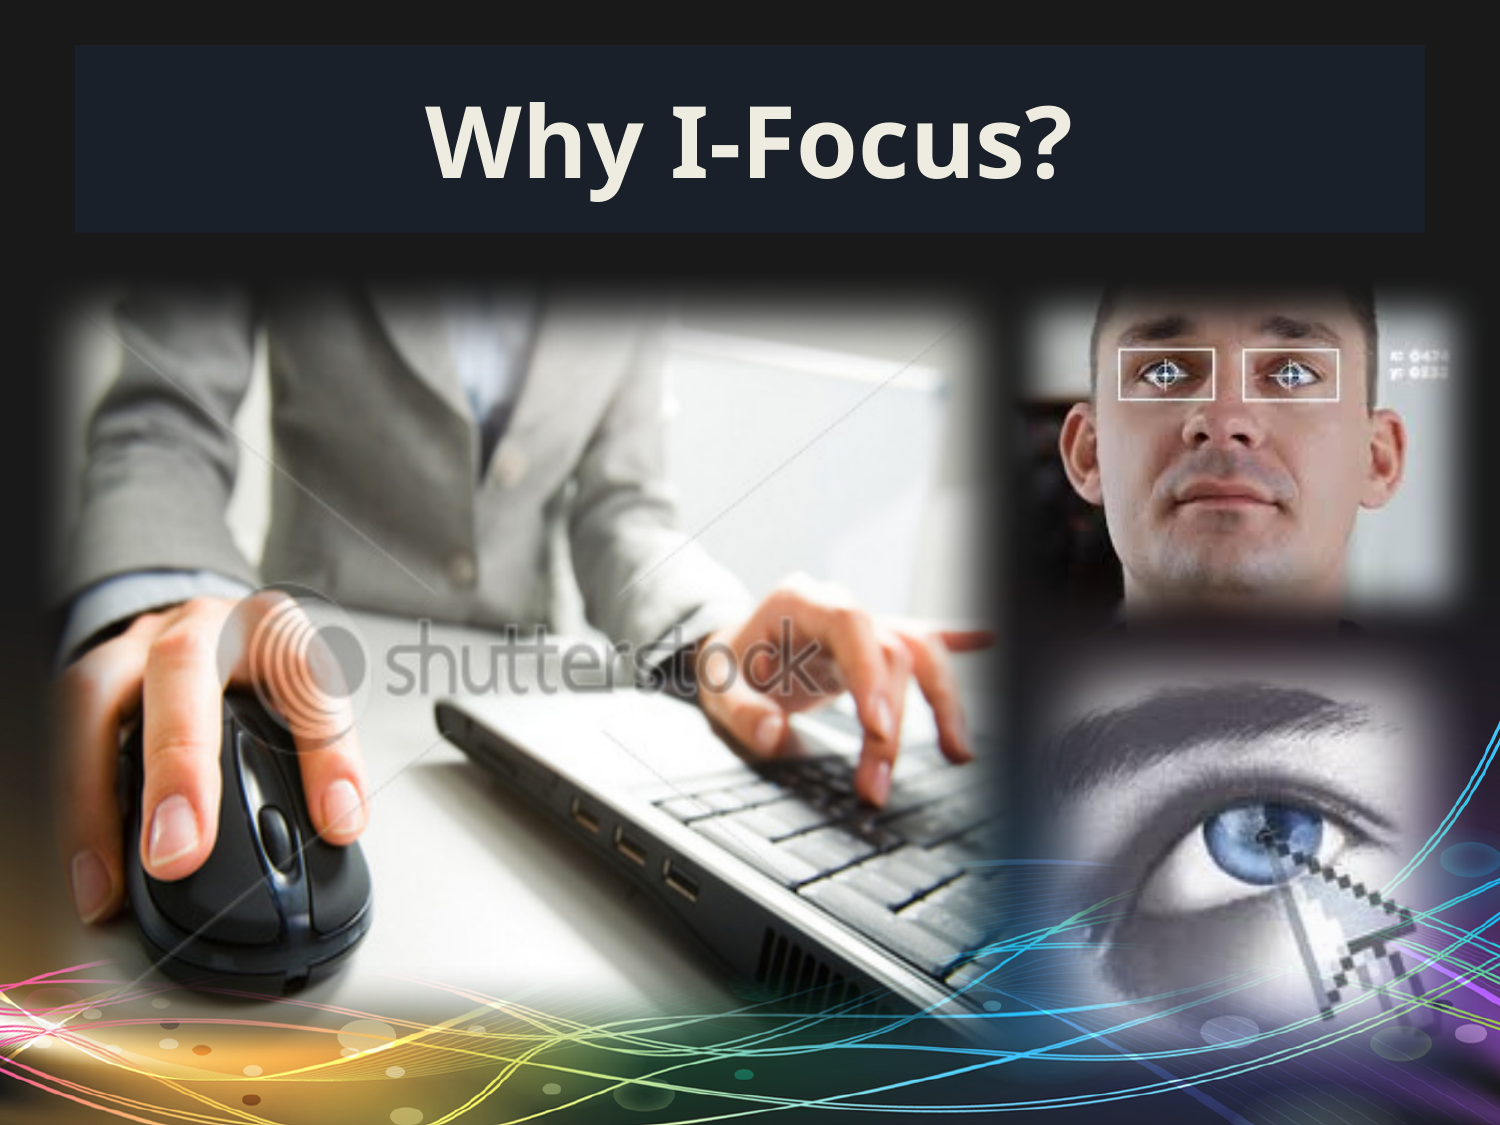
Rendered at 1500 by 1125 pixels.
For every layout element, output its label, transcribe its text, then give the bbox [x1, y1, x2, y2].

title Why I-Focus? [75, 45, 1425, 233]
picture [28, 267, 1491, 1098]
